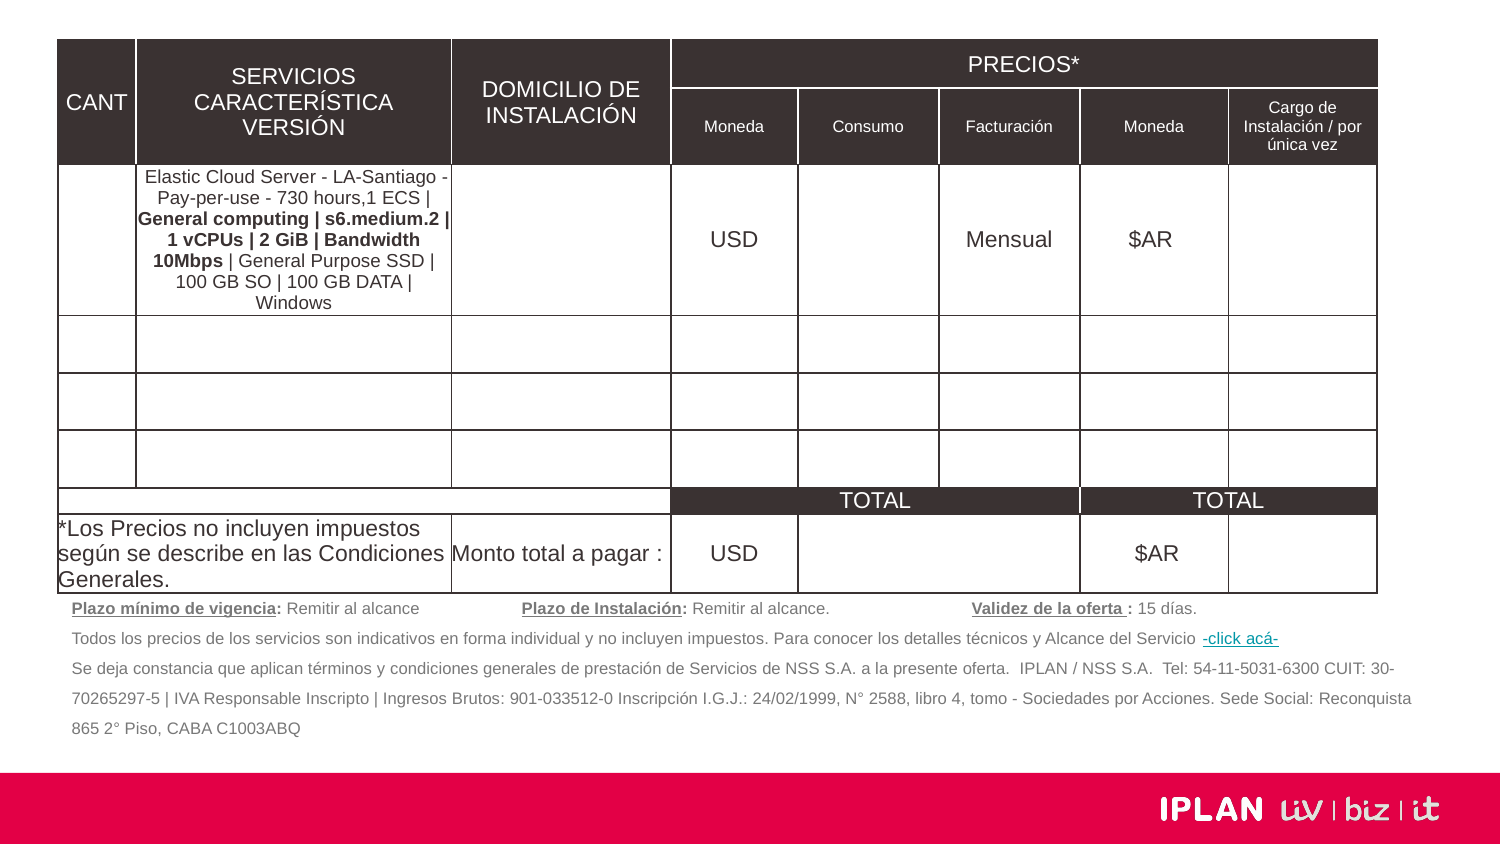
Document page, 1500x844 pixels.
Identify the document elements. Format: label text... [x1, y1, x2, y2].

table_cell [799, 165, 938, 315]
table_cell [59, 374, 135, 429]
table_cell USD [672, 165, 797, 315]
table_cell Mensual [940, 165, 1079, 315]
table_cell [940, 374, 1079, 429]
table_header DOMICILIO DE INSTALACIÓN [452, 41, 670, 164]
table_cell TOTAL [672, 489, 1079, 513]
table_cell Facturación [940, 89, 1079, 164]
picture [1161, 796, 1439, 821]
table_cell [1081, 431, 1228, 487]
table_cell *Los Precios no incluyen impuestos según se describe en las Condiciones Generales. [59, 515, 451, 592]
table_cell Consumo [799, 89, 938, 164]
table_cell [452, 374, 670, 429]
table_cell $AR [1081, 515, 1228, 592]
table_header CANT [59, 41, 135, 164]
table_cell [452, 316, 670, 372]
table_cell [799, 431, 938, 487]
table_cell [799, 515, 1079, 592]
table_cell [1229, 316, 1376, 372]
table_cell $AR [1081, 165, 1228, 315]
table_cell Monto total a pagar : [452, 515, 670, 592]
table_cell [799, 316, 938, 372]
table_cell [1229, 515, 1376, 592]
table_cell Elastic Cloud Server - LA-Santiago - Pay-per-use - 730 hours,1 ECS | General computing | s6.medium.2 | 1 vCPUs | 2 GiB | Bandwidth 10Mbps | General Purpose SSD | 100 GB SO | 100 GB DATA | Windows [137, 165, 451, 315]
table_cell [940, 431, 1079, 487]
table_cell [137, 431, 451, 487]
table_cell [672, 431, 797, 487]
table_cell Cargo de Instalación / por única vez [1229, 89, 1376, 164]
table_cell [672, 374, 797, 429]
table_cell [672, 316, 797, 372]
table_cell [452, 431, 670, 487]
table_cell [59, 165, 135, 315]
table_cell USD [672, 515, 797, 592]
table_header PRECIOS* [672, 41, 1376, 87]
table_cell [1229, 374, 1376, 429]
table_cell [137, 316, 451, 372]
table_cell [1081, 374, 1228, 429]
table_cell [940, 316, 1079, 372]
table_cell [59, 431, 135, 487]
table_cell [1081, 316, 1228, 372]
text_box Plazo mínimo de vigencia: Remitir al alcance Plazo de Instalación: Remitir al alcance. Validez de la oferta : 15 días. Todos los precios de los servicios son indicativos en forma individual y no incluyen impuestos. Para conocer los detalles técnicos y Alcance del Servicio -click acá- Se deja constancia que aplican términos y condiciones generales de prestación de Servicios de NSS S.A. a la presente oferta. IPLAN / NSS S.A. Tel: 54-11-5031-6300 CUIT: 30-70265297-5 | IVA Responsable Inscripto | Ingresos Brutos: 901-033512-0 Inscripción I.G.J.: 24/02/1999, N° 2588, libro 4, tomo - Sociedades por Acciones. Sede Social: Reconquista 865 2° Piso, CABA C1003ABQ [57, 574, 1444, 752]
table_header SERVICIOS CARACTERÍSTICA VERSIÓN [137, 41, 451, 164]
table_cell TOTAL [1081, 489, 1376, 513]
table_cell [799, 374, 938, 429]
table_cell [59, 316, 135, 372]
table_cell Moneda [672, 89, 797, 164]
table_cell [1229, 431, 1376, 487]
table_cell [1229, 165, 1376, 315]
table_cell Moneda [1081, 89, 1228, 164]
table_cell [137, 374, 451, 429]
table_cell [59, 489, 670, 513]
table_cell [452, 165, 670, 315]
